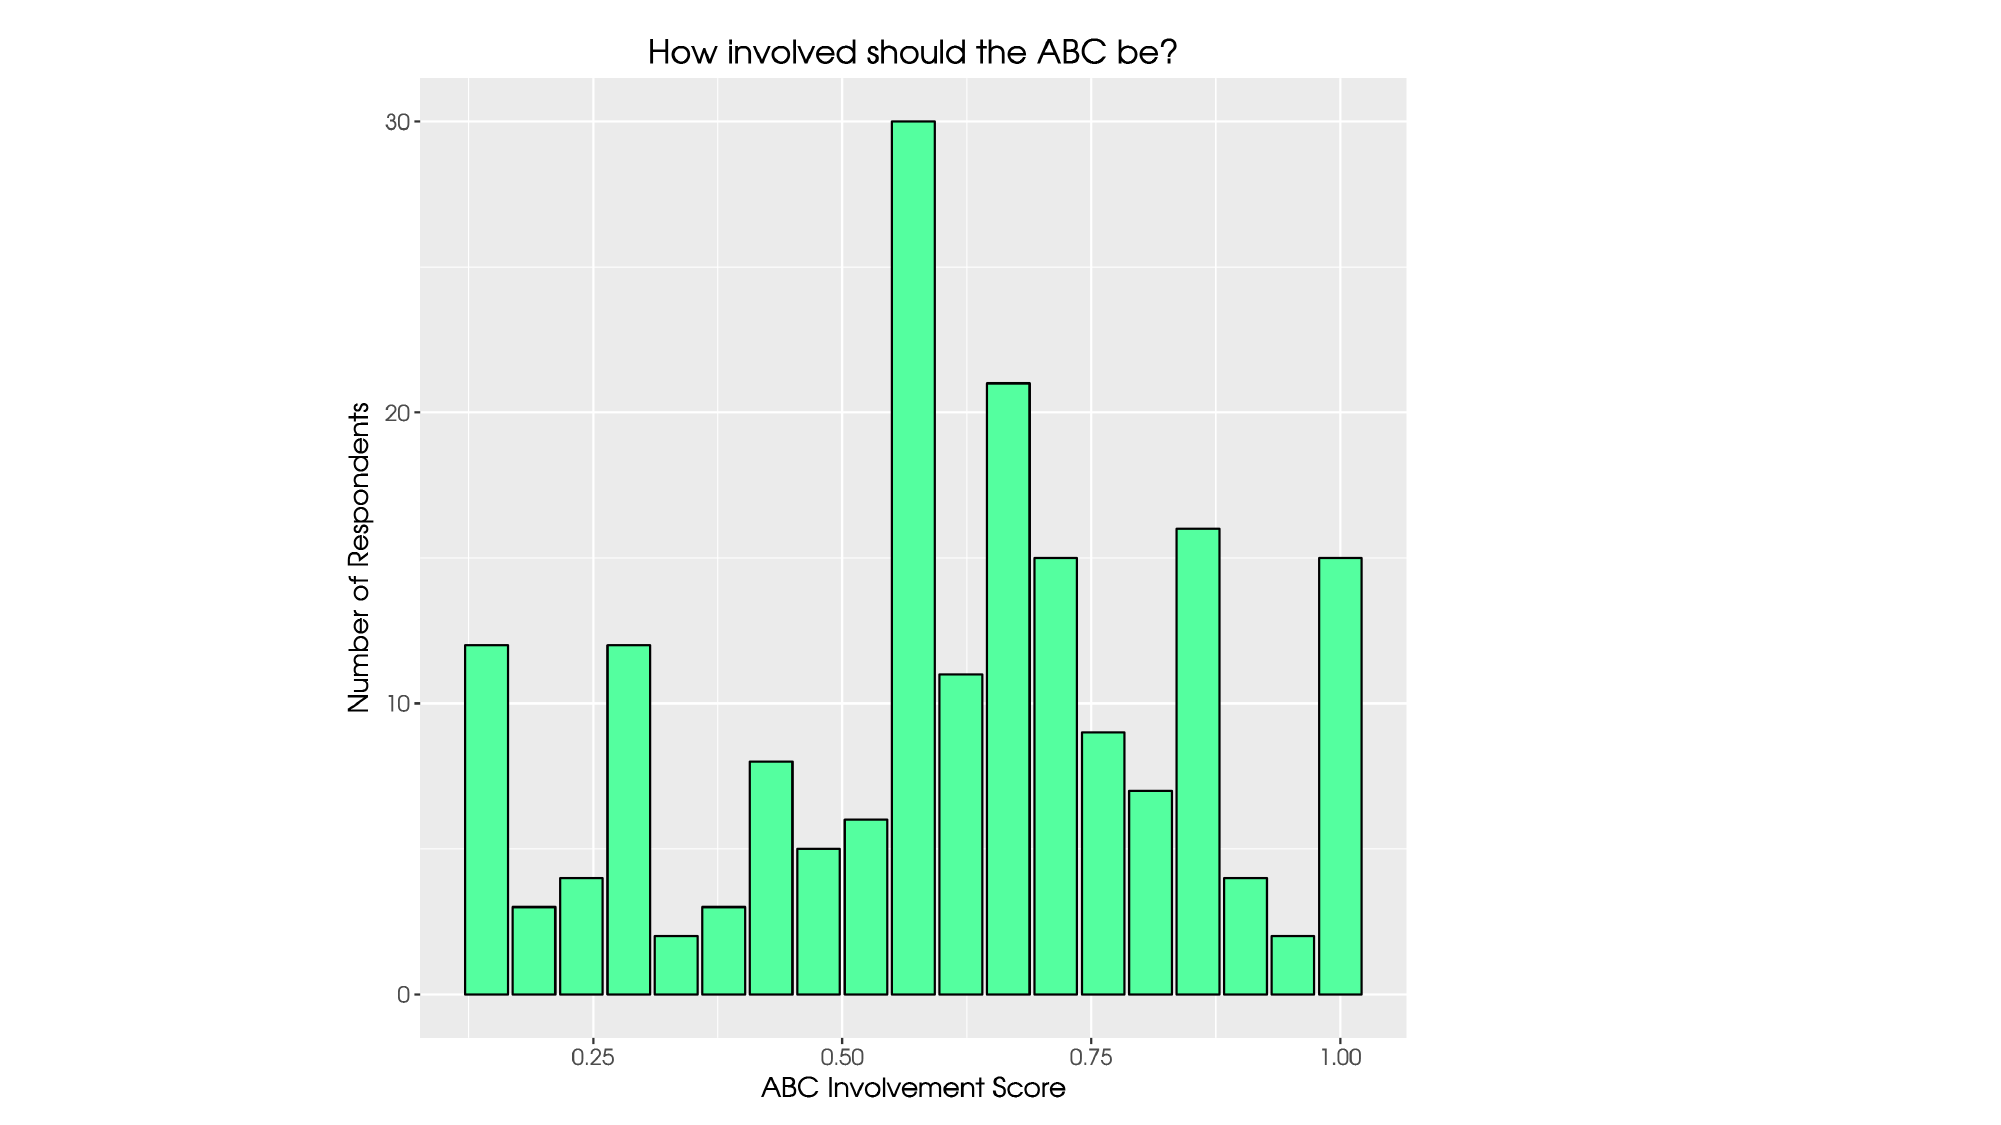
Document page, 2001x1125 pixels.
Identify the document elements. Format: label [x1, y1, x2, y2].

list [336, 27, 1418, 1109]
